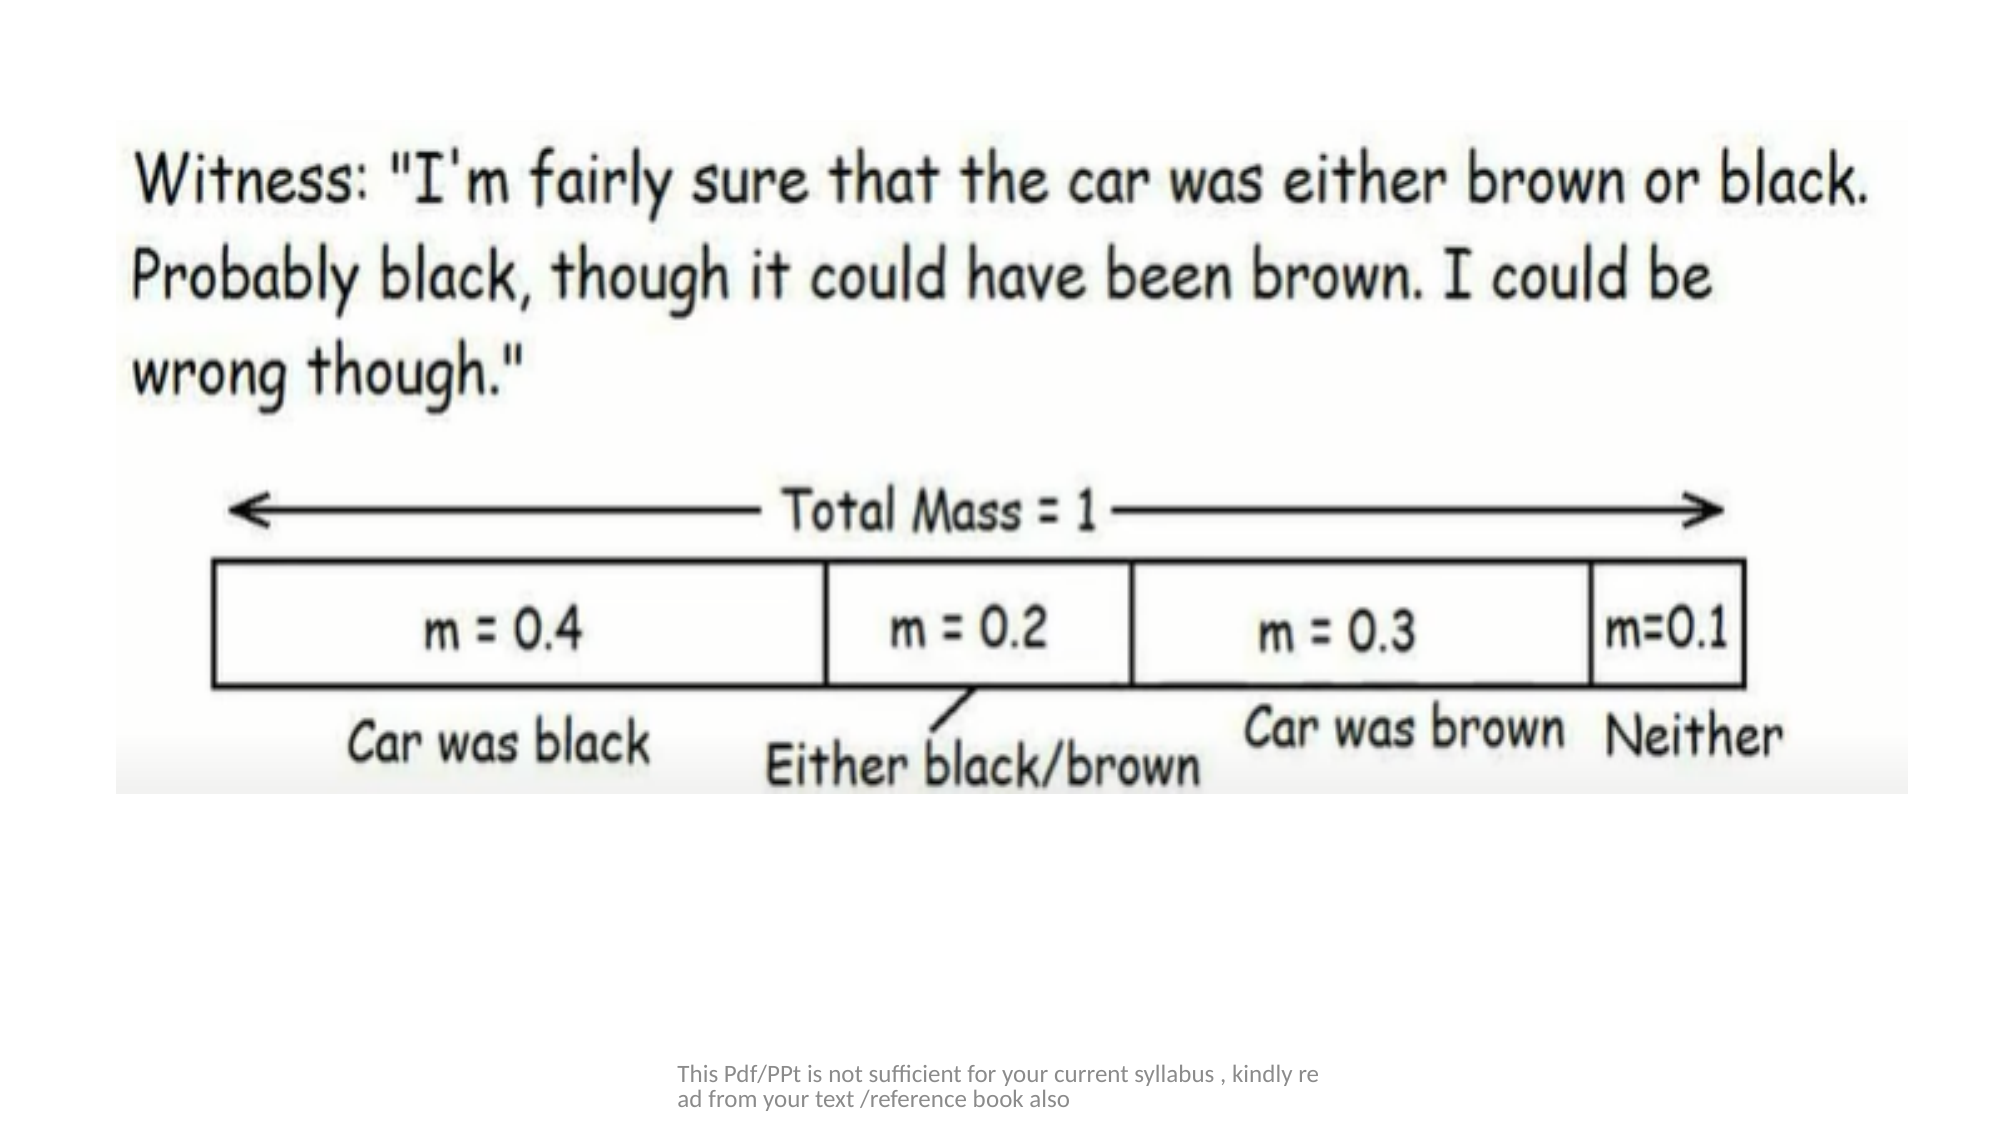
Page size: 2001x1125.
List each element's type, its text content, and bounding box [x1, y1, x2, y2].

footer This Pdf/PPt is not sufficient for your current syllabus , kindly read from your text /reference book also [662, 1042, 1338, 1103]
picture [116, 120, 1908, 794]
